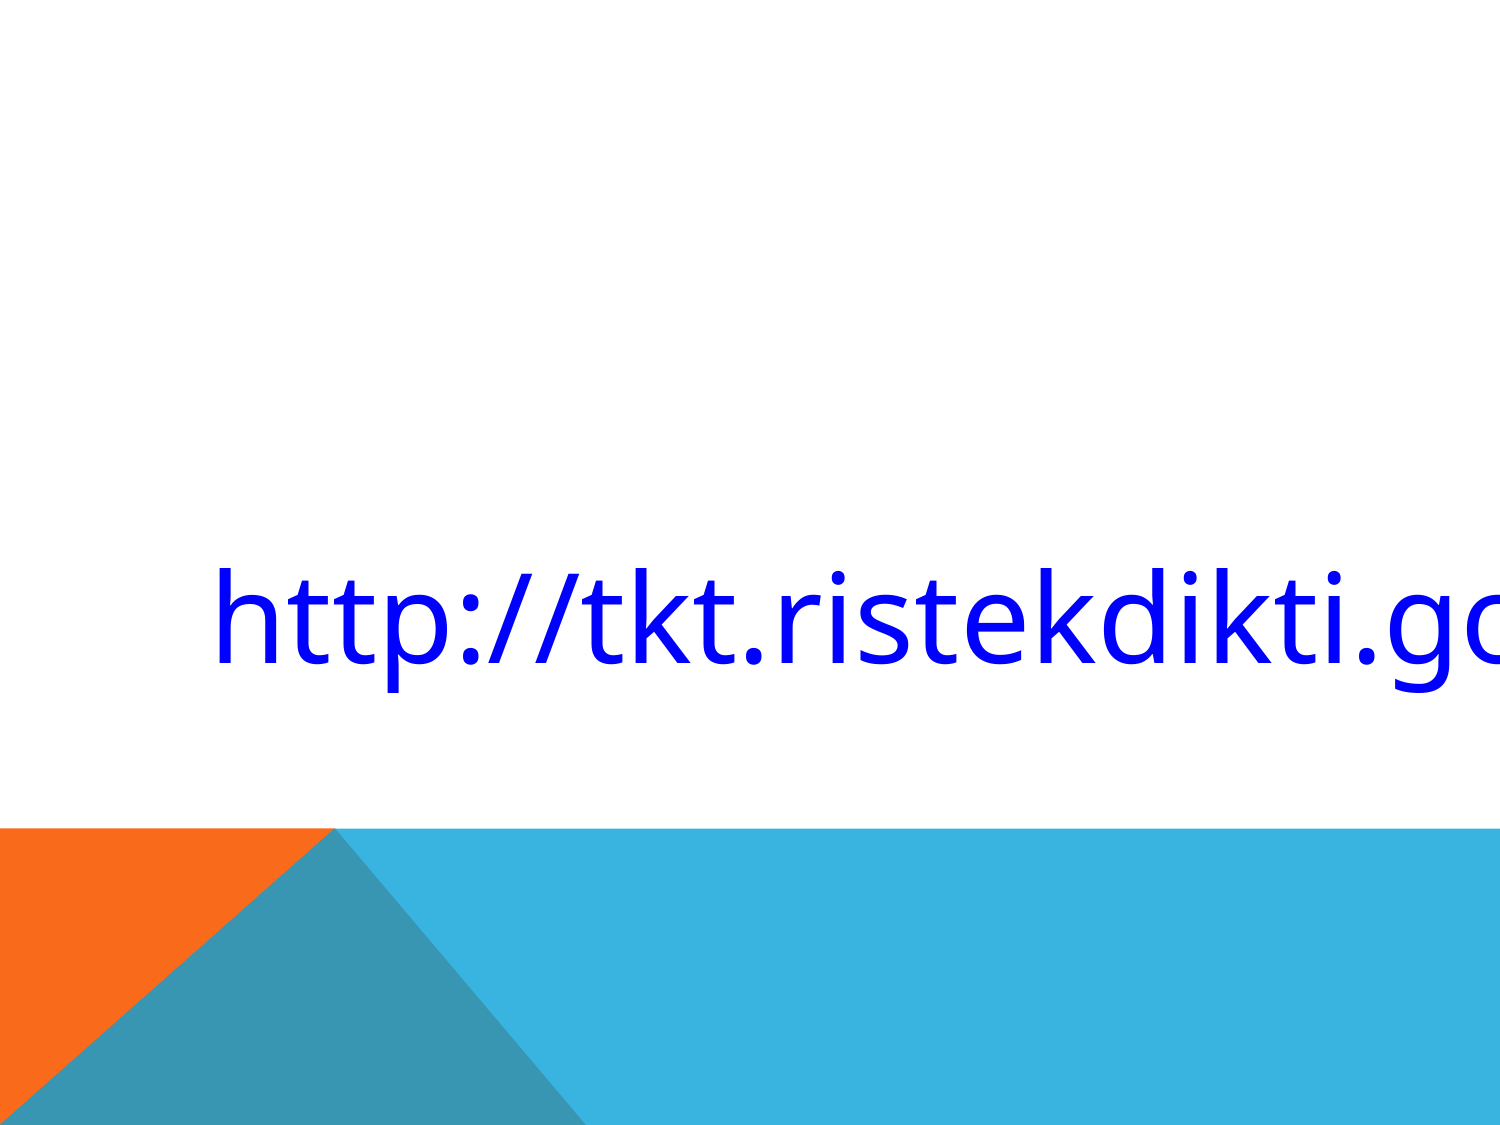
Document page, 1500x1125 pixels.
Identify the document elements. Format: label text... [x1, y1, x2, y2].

text_box http://tkt.ristekdikti.go.id/ [195, 531, 1500, 697]
